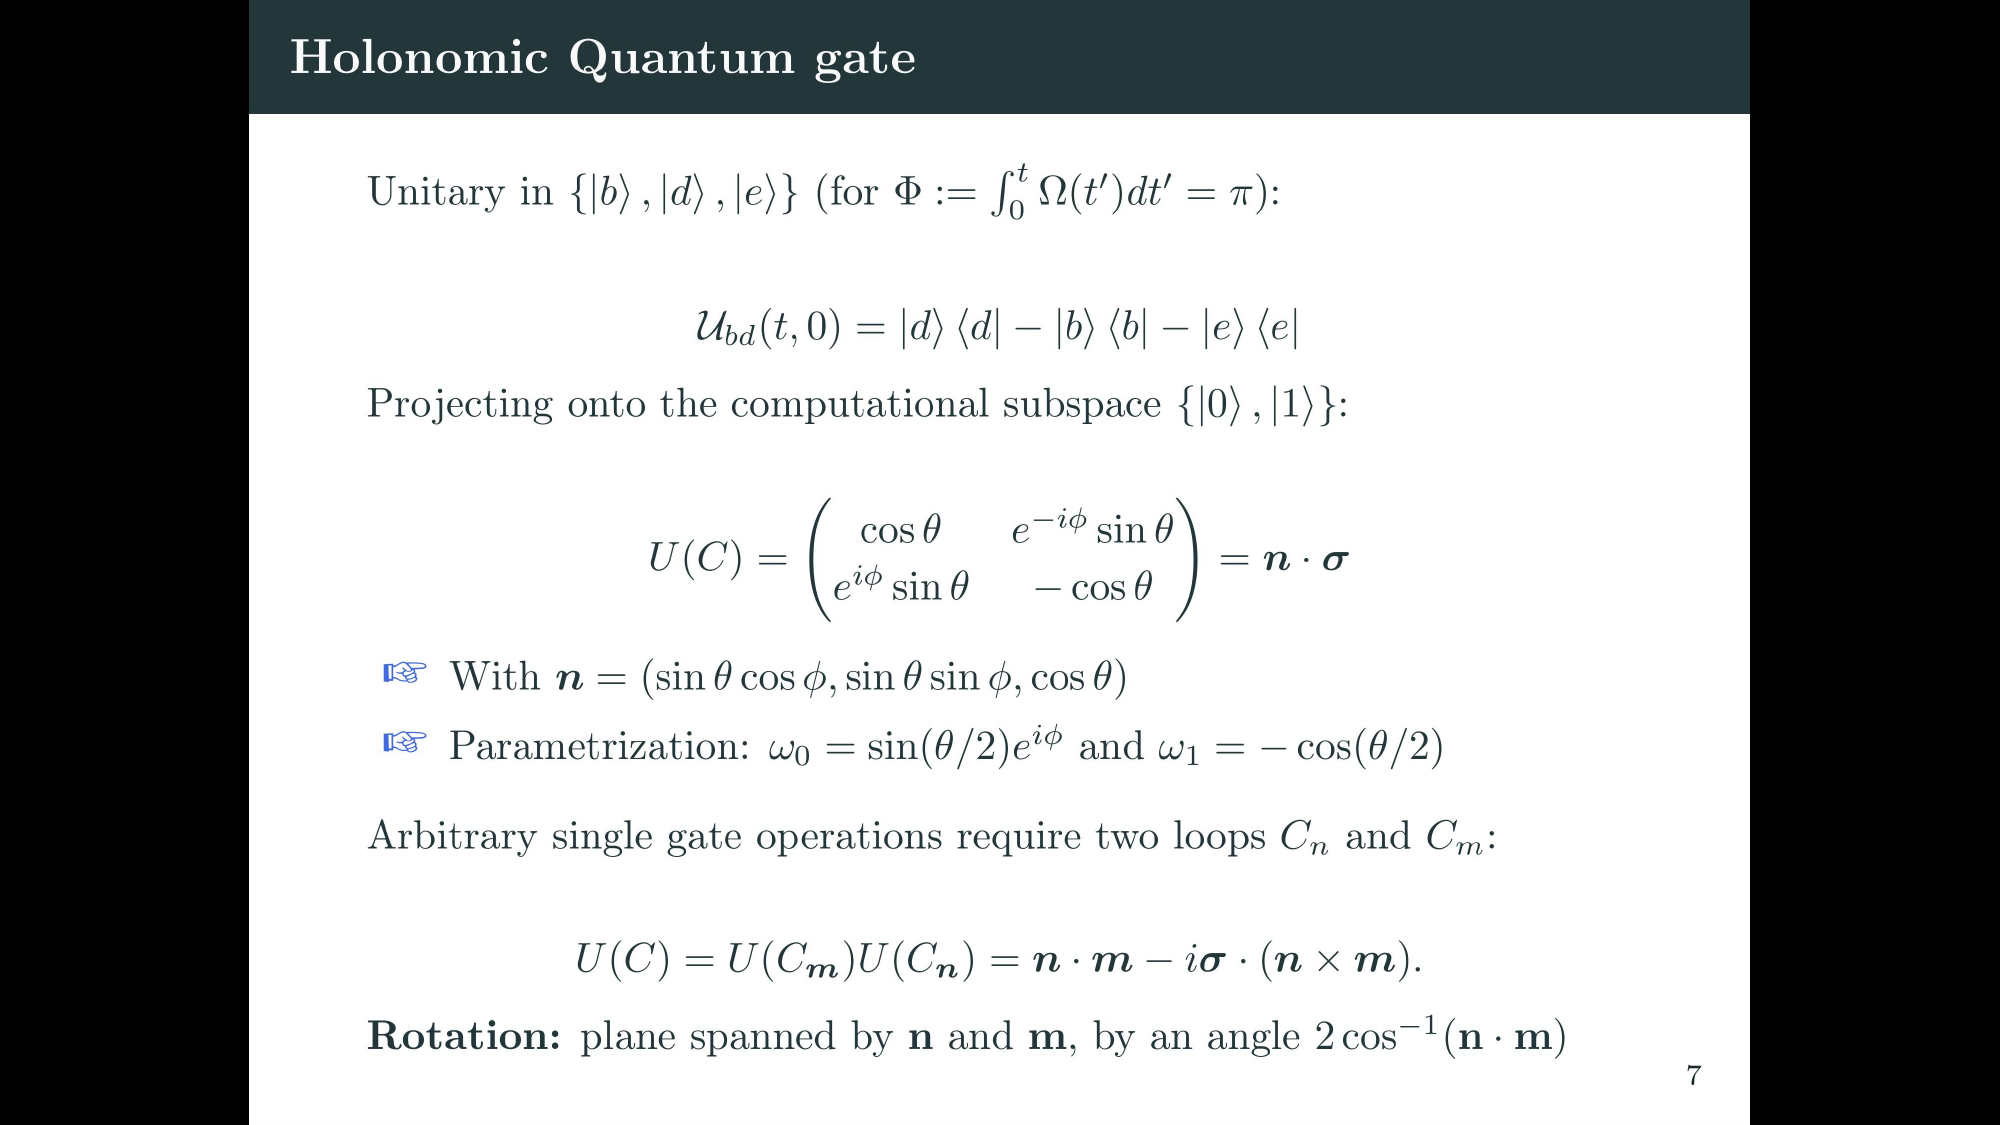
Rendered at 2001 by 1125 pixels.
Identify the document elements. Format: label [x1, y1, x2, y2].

picture [249, 0, 1750, 1125]
